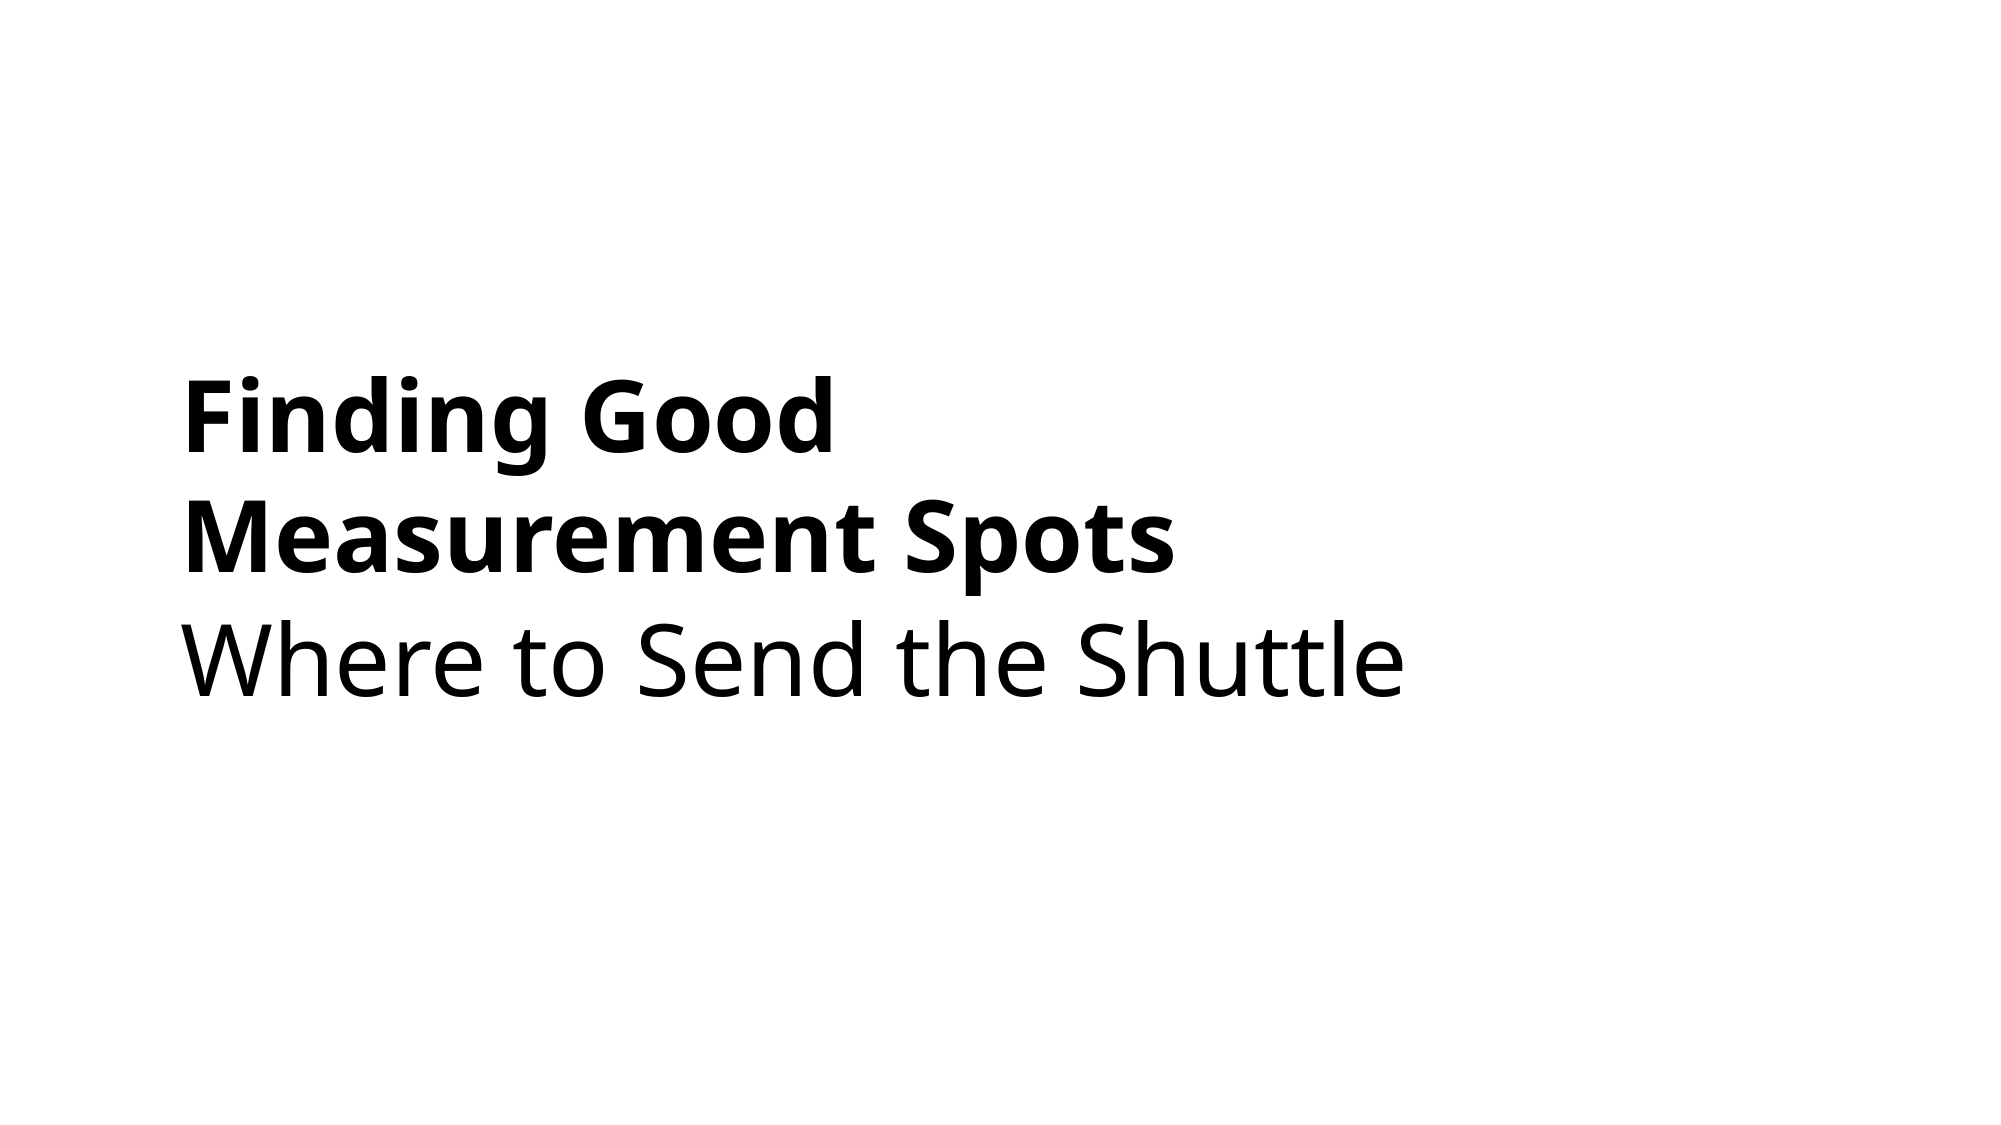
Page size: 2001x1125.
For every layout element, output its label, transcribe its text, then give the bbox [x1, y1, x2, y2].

list Where to Send the Shuttle [180, 596, 1465, 873]
title Finding Good Measurement Spots [180, 316, 1465, 593]
